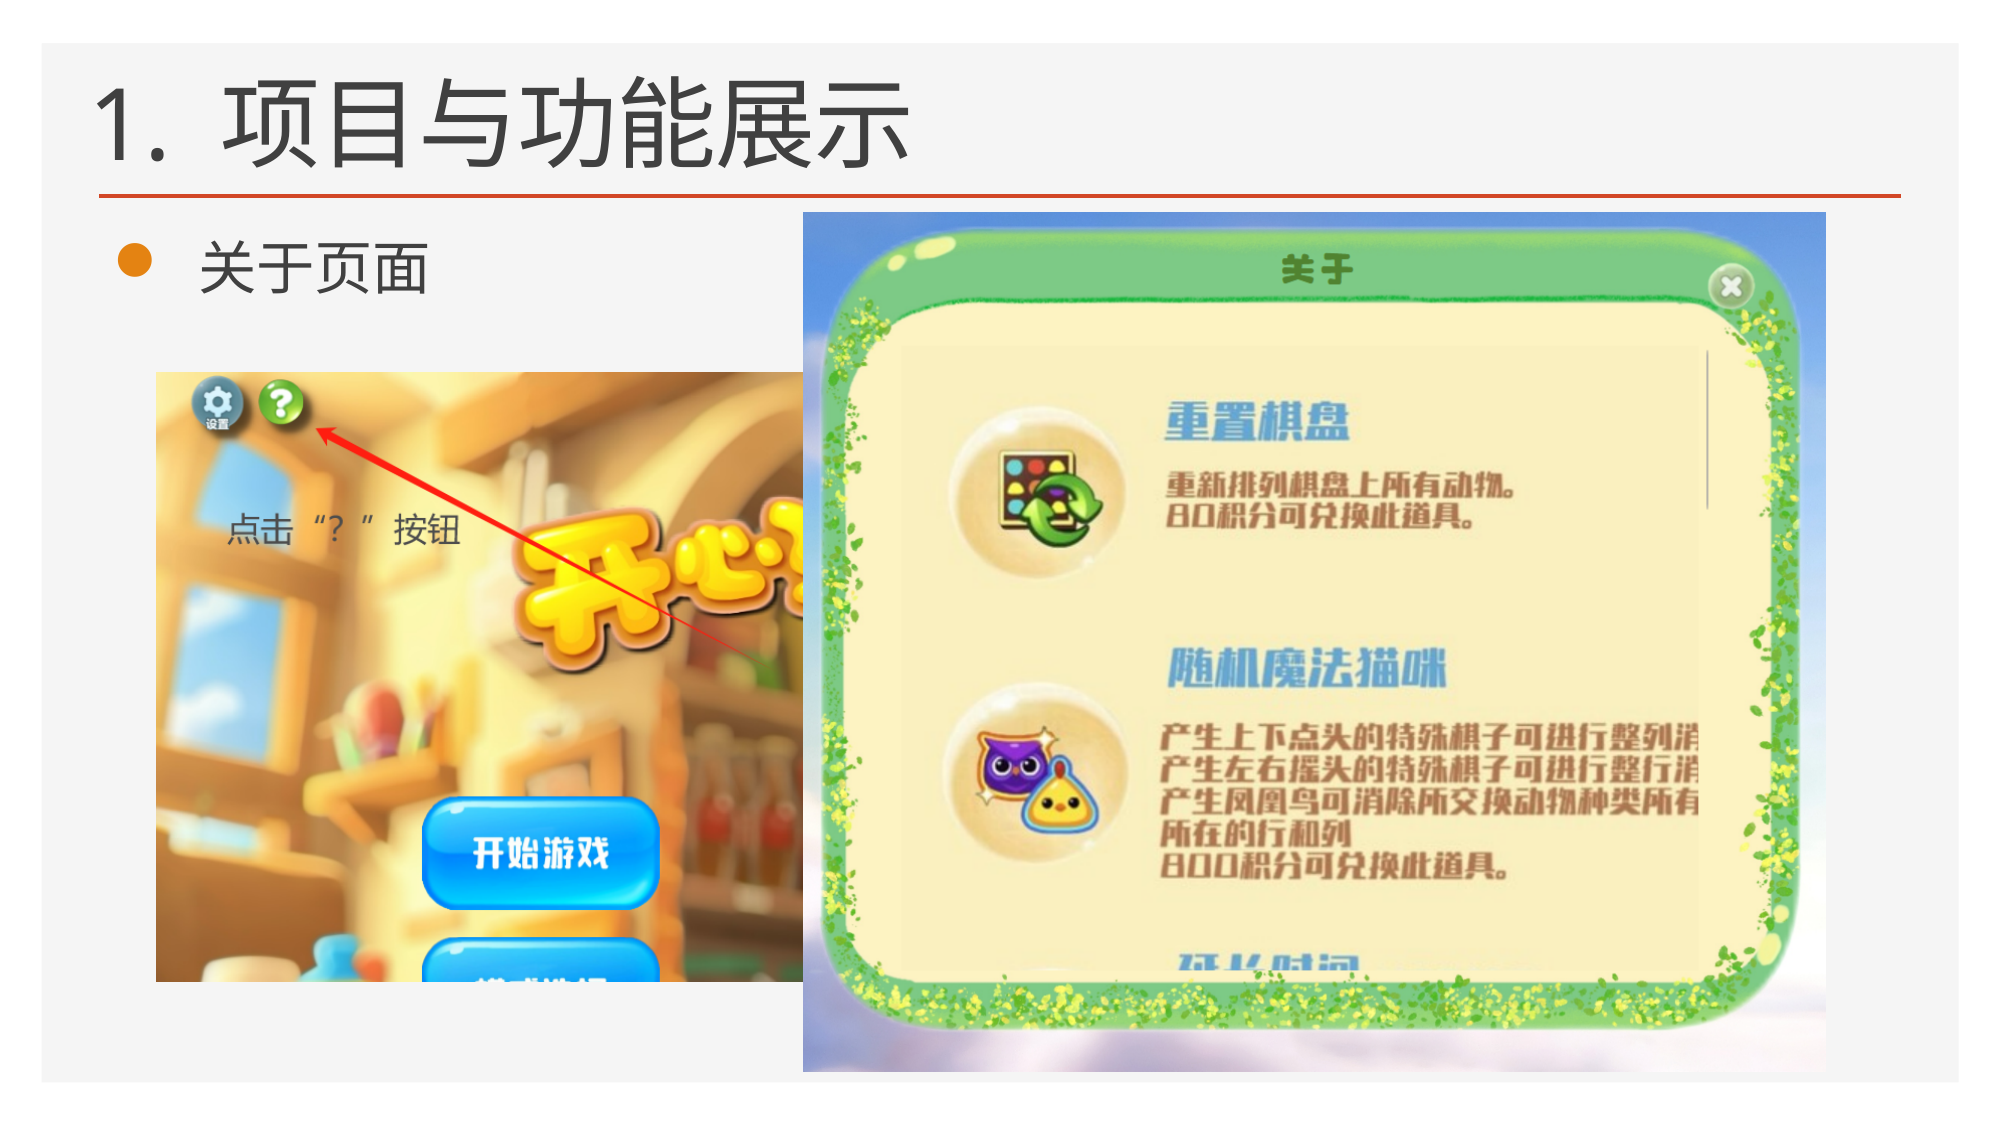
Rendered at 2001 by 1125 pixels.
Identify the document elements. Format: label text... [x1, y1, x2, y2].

picture [156, 212, 1826, 1072]
text_box 1. 项目与功能展示 [74, 53, 1075, 189]
text_box 关于页面 [98, 232, 803, 310]
